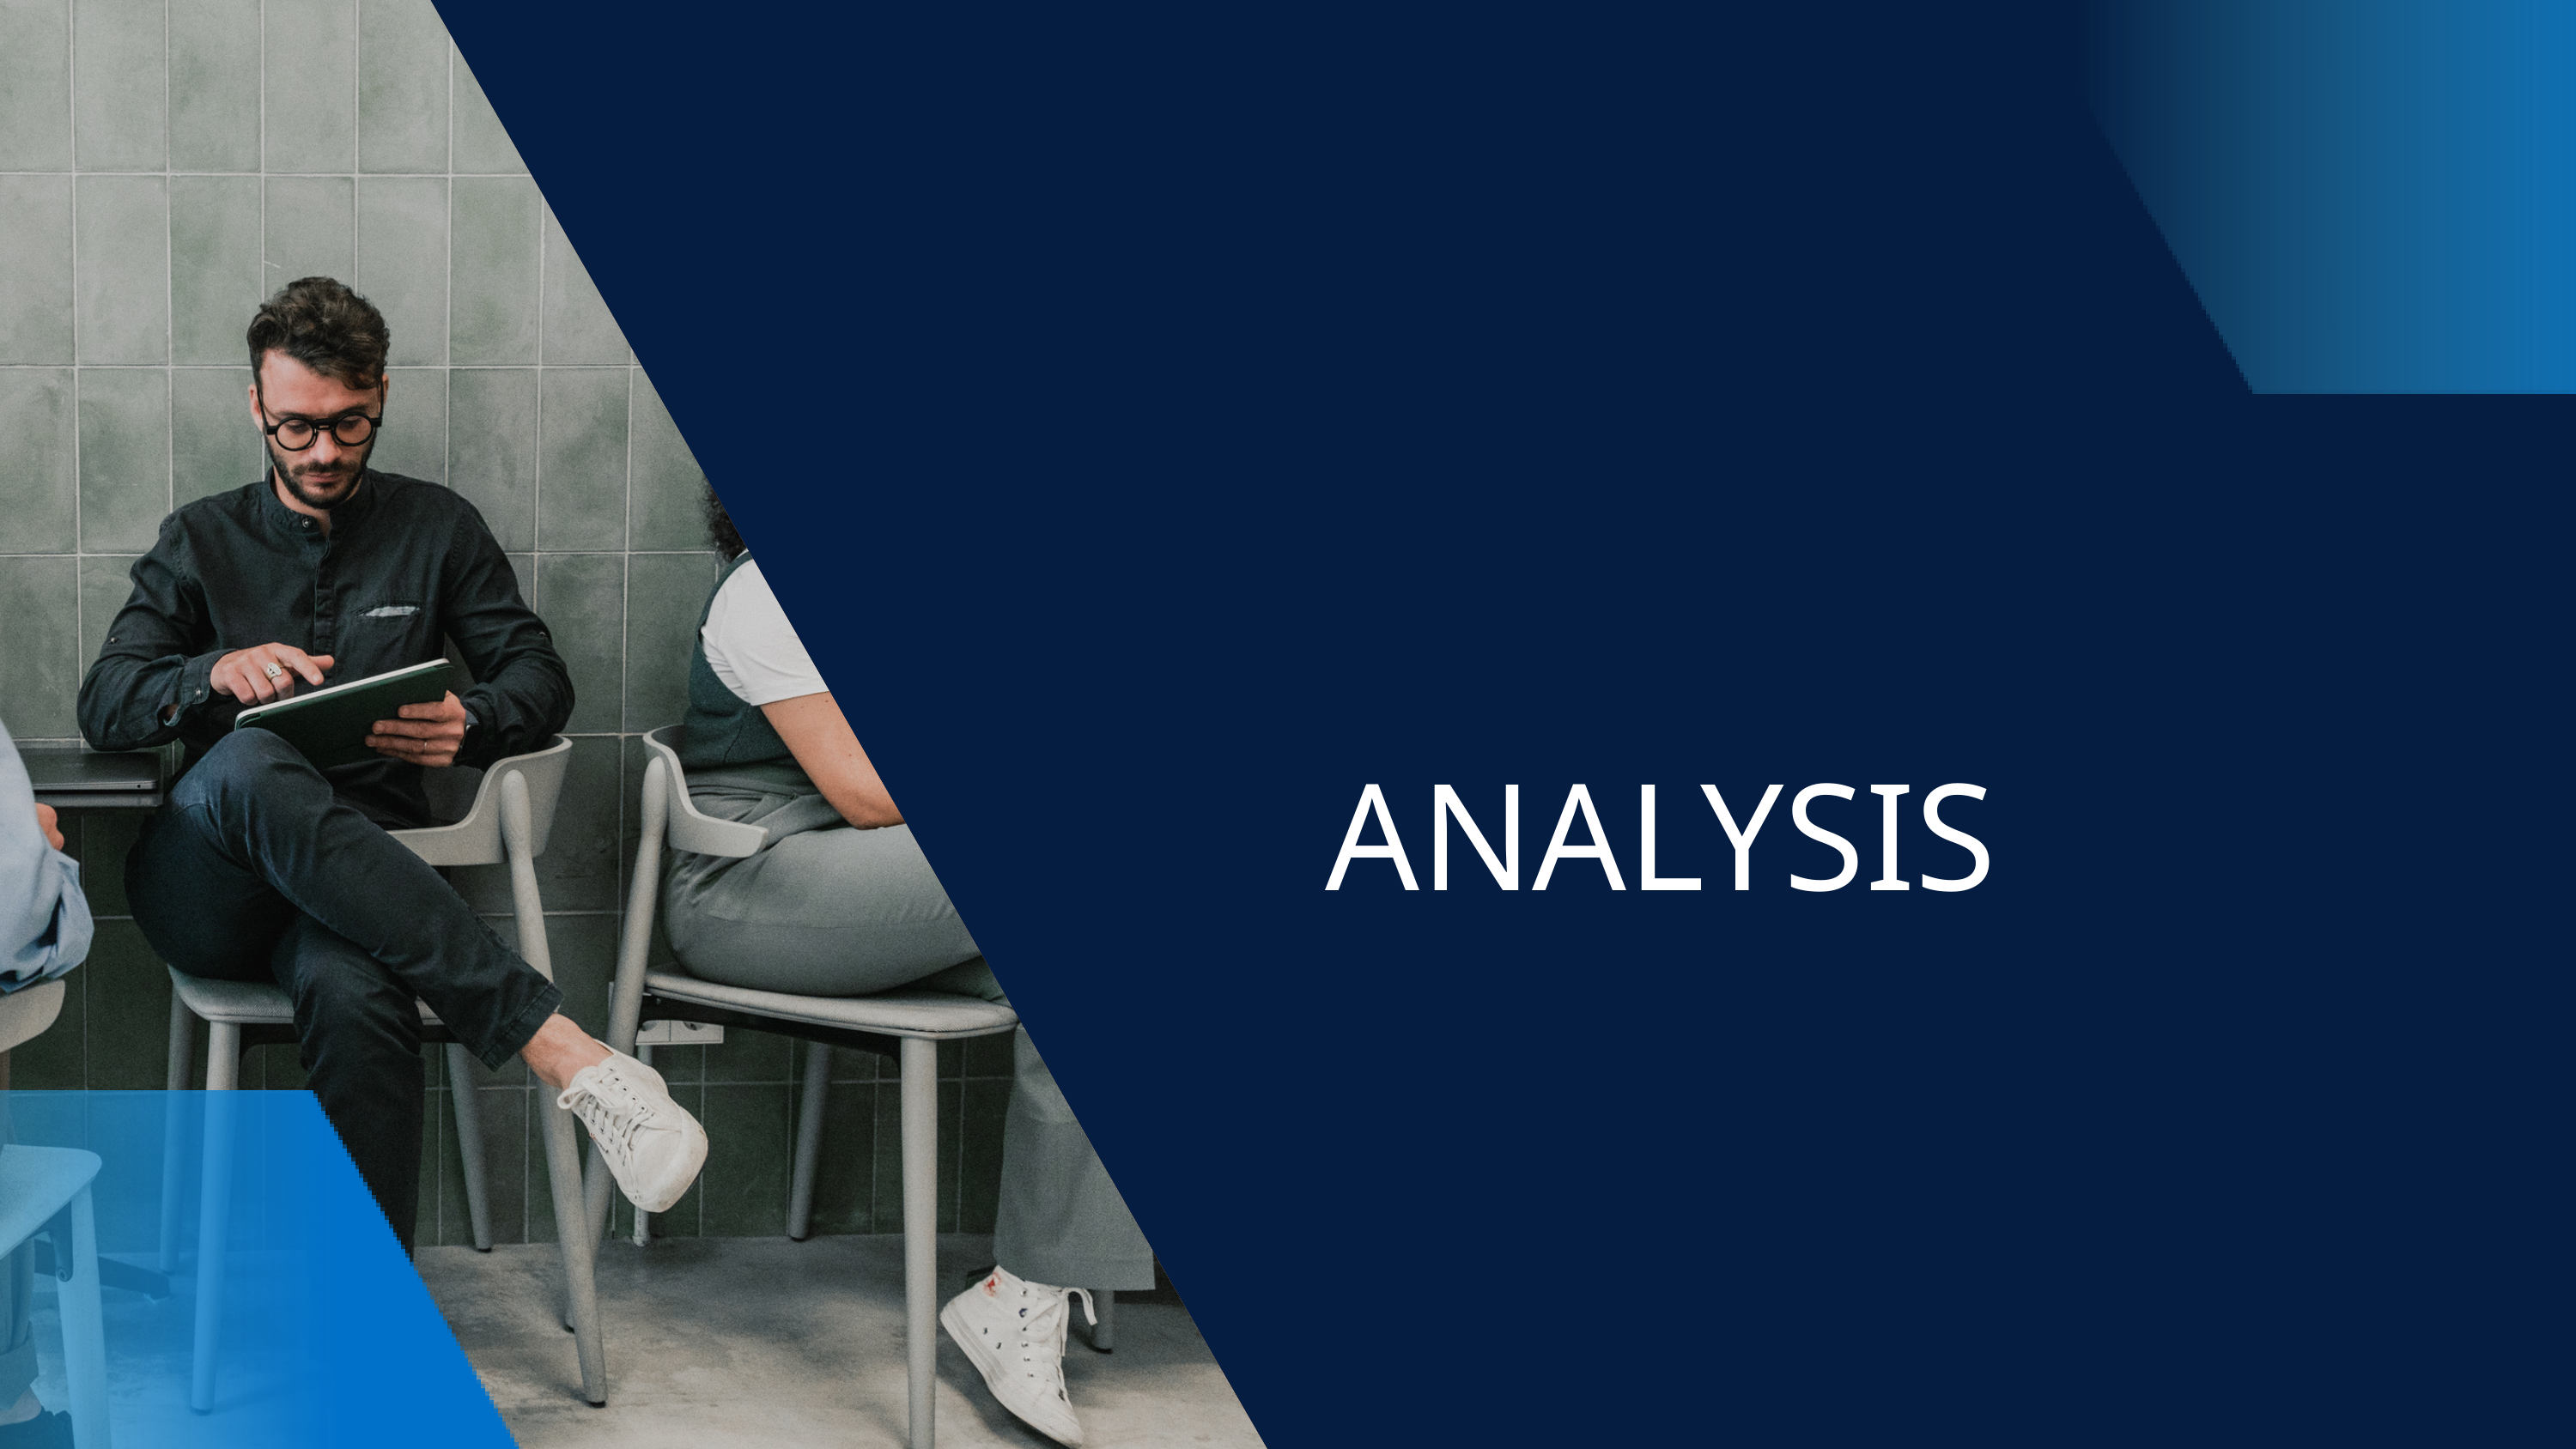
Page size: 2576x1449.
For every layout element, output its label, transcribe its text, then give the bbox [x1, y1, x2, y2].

text_box ANALYSIS [1292, 742, 2412, 920]
text_box [2026, 0, 2576, 395]
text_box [0, 0, 1289, 1449]
